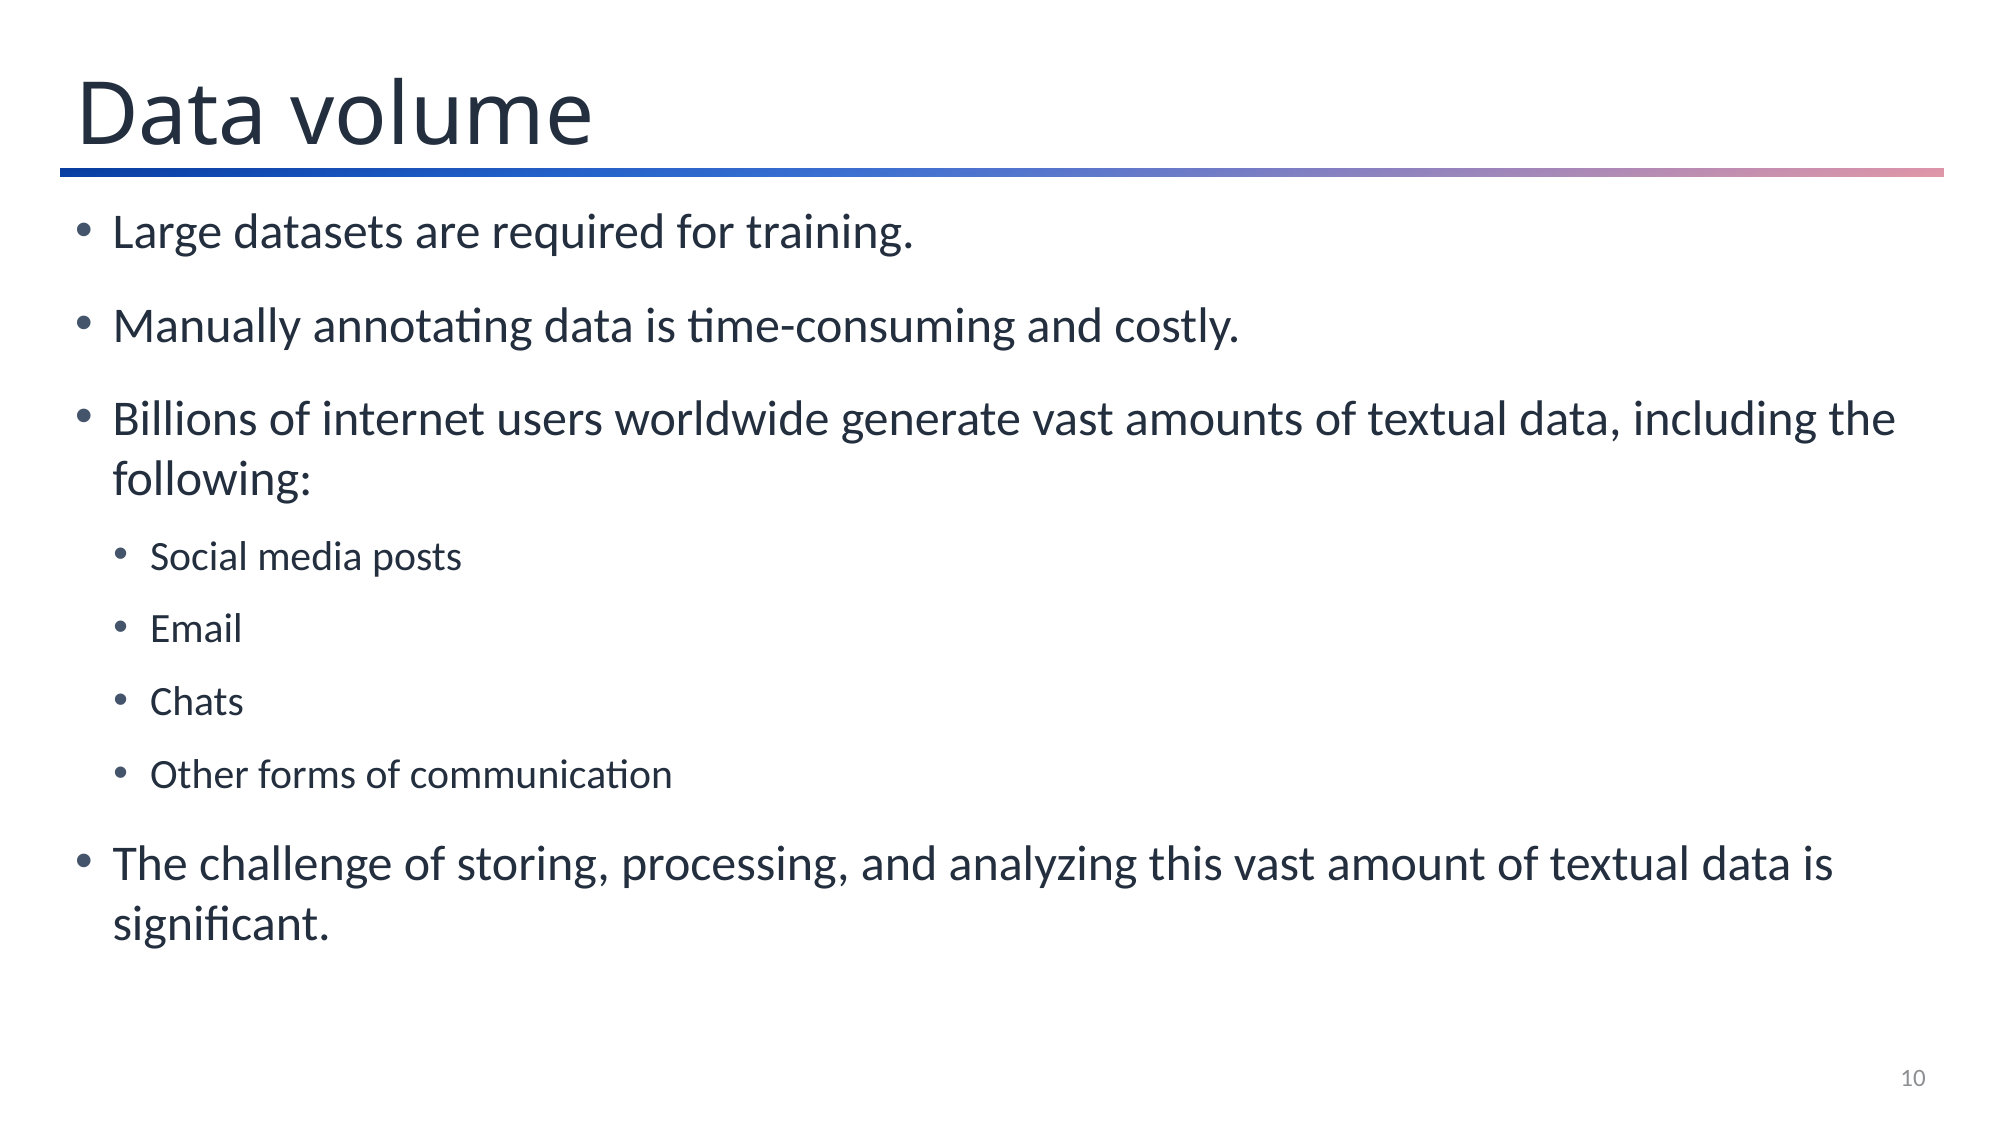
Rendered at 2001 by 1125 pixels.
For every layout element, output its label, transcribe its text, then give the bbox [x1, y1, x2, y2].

picture [60, 168, 1944, 177]
title Data volume [60, 49, 1941, 170]
slide_number 10 [1861, 1057, 1941, 1095]
list Large datasets are required for training. Manually annotating data is time-consuming and costly. Billions of internet users worldwide generate vast amounts of textual data, including the following: Social media posts Email Chats Other forms of communication The challenge of storing, processing, and analyzing this vast amount of textual data is significant. [60, 191, 1941, 1055]
